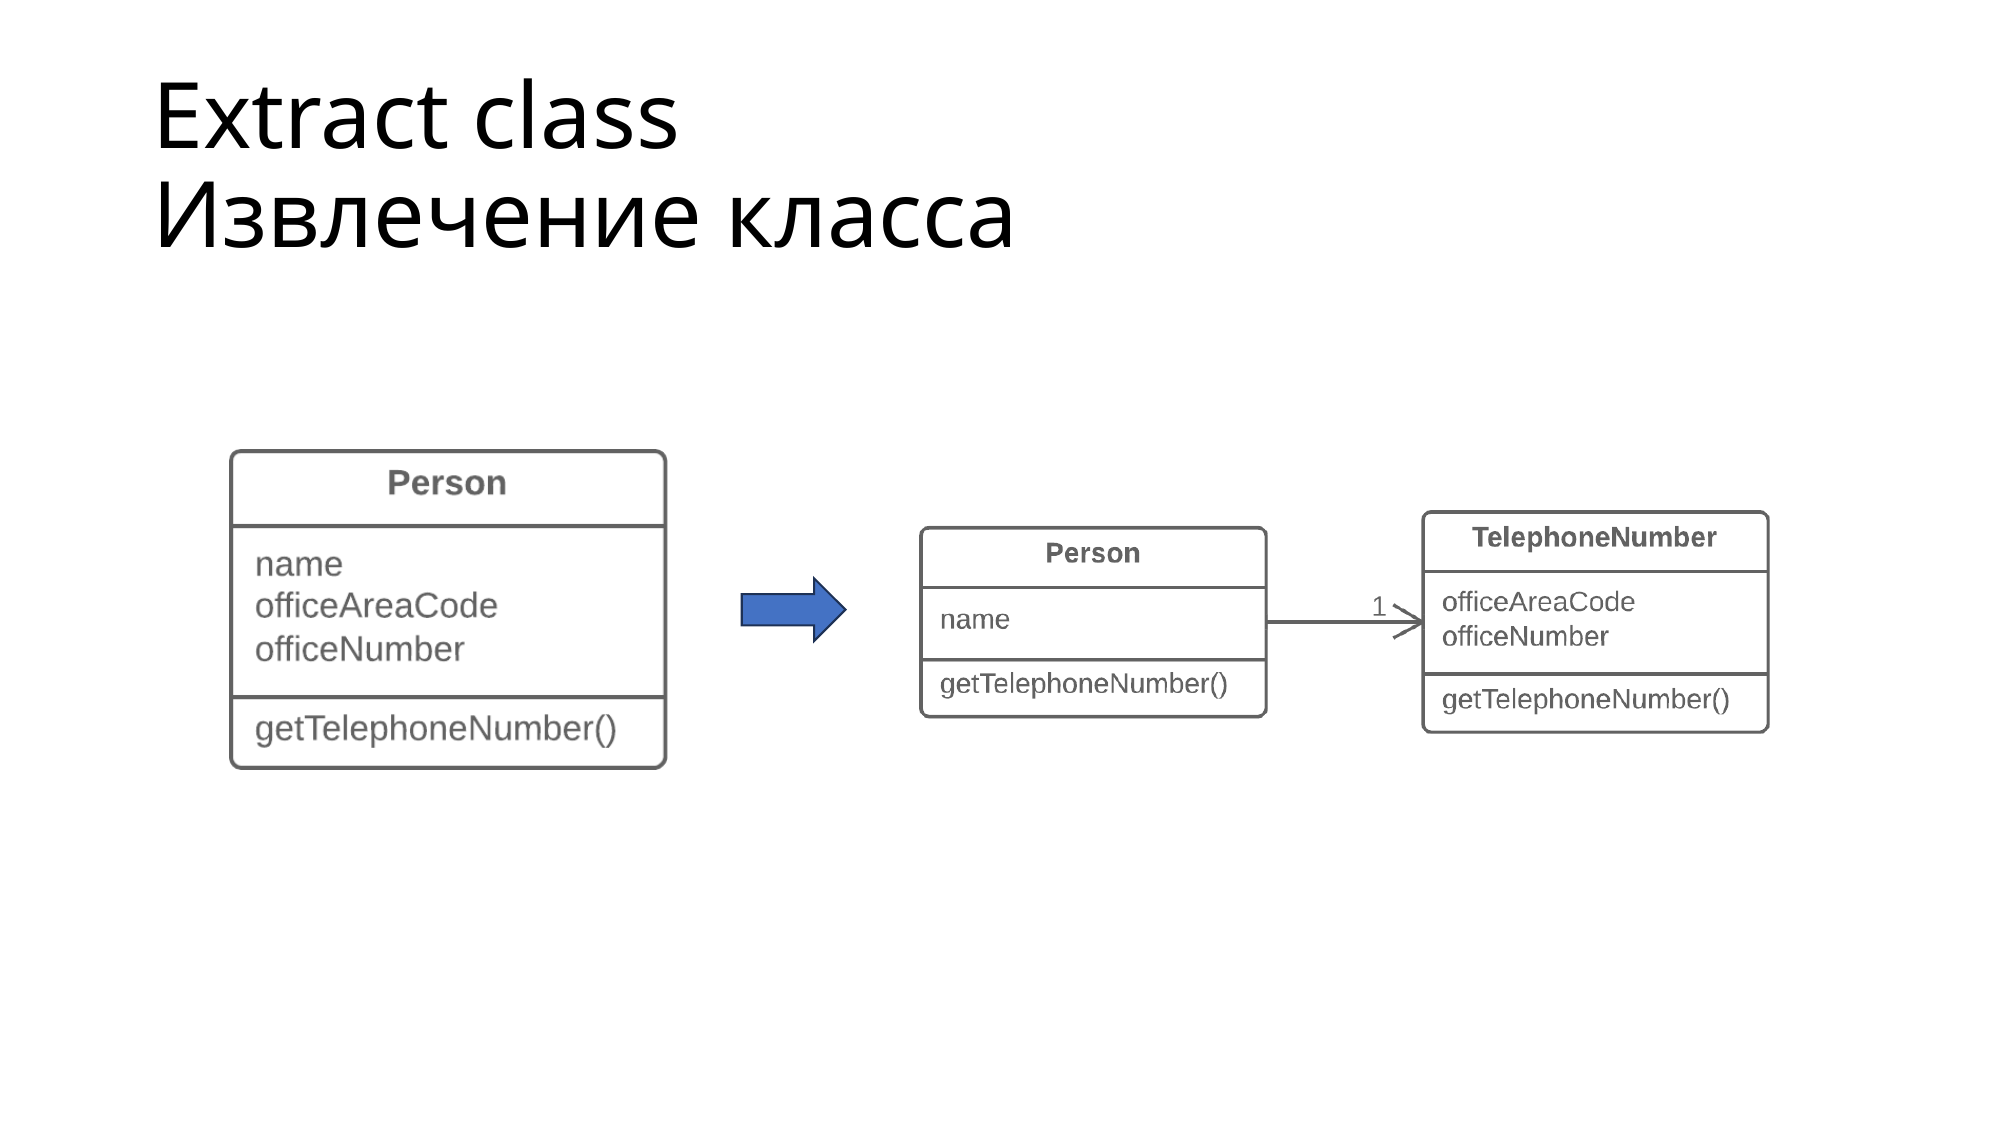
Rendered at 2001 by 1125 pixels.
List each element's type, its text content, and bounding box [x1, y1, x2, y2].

text_box [740, 575, 847, 644]
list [919, 510, 1770, 734]
title Extract class Извлечение класса [137, 59, 1863, 278]
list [229, 449, 668, 770]
